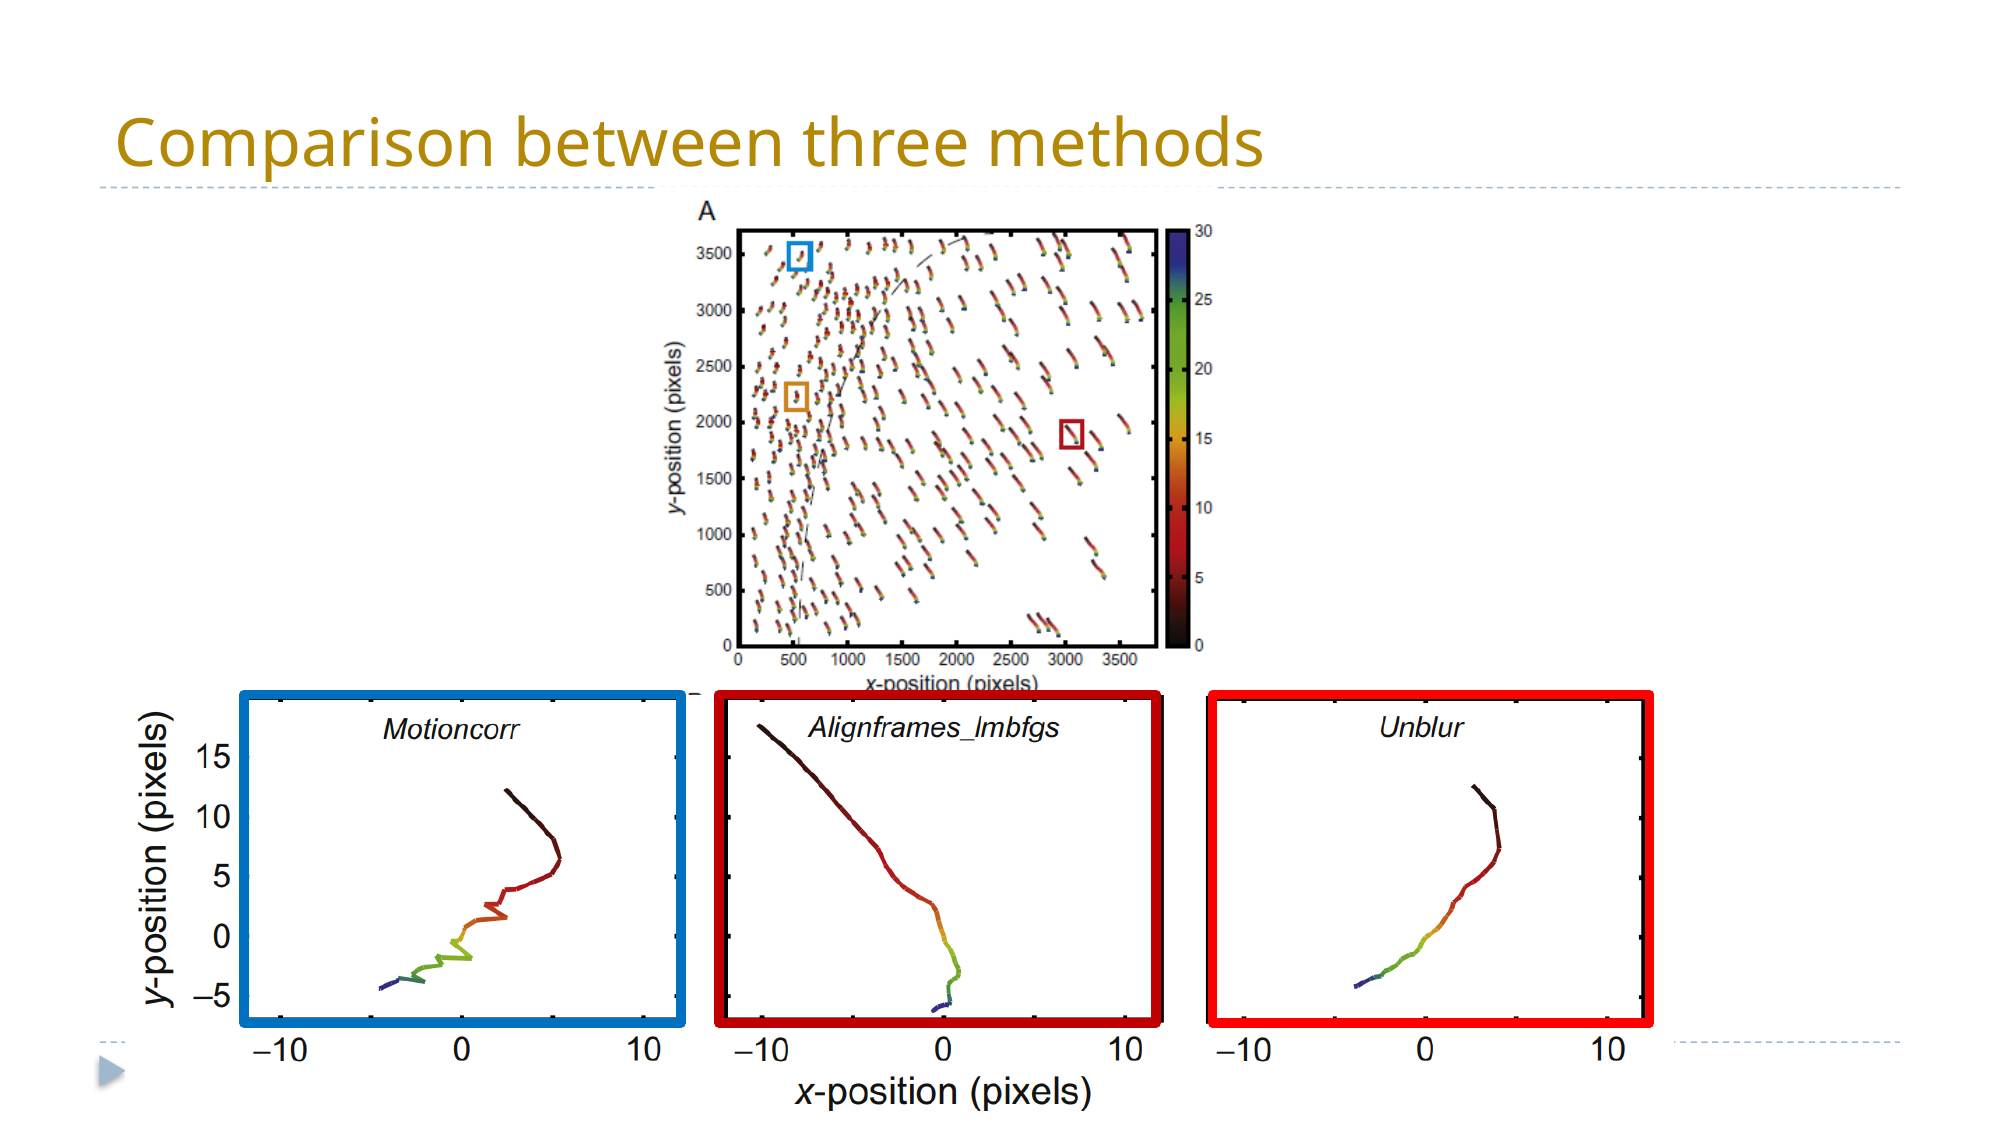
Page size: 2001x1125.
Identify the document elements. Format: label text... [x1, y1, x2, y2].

title Comparison between three methods [99, 24, 1901, 188]
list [125, 675, 1674, 1125]
picture [657, 187, 1219, 695]
